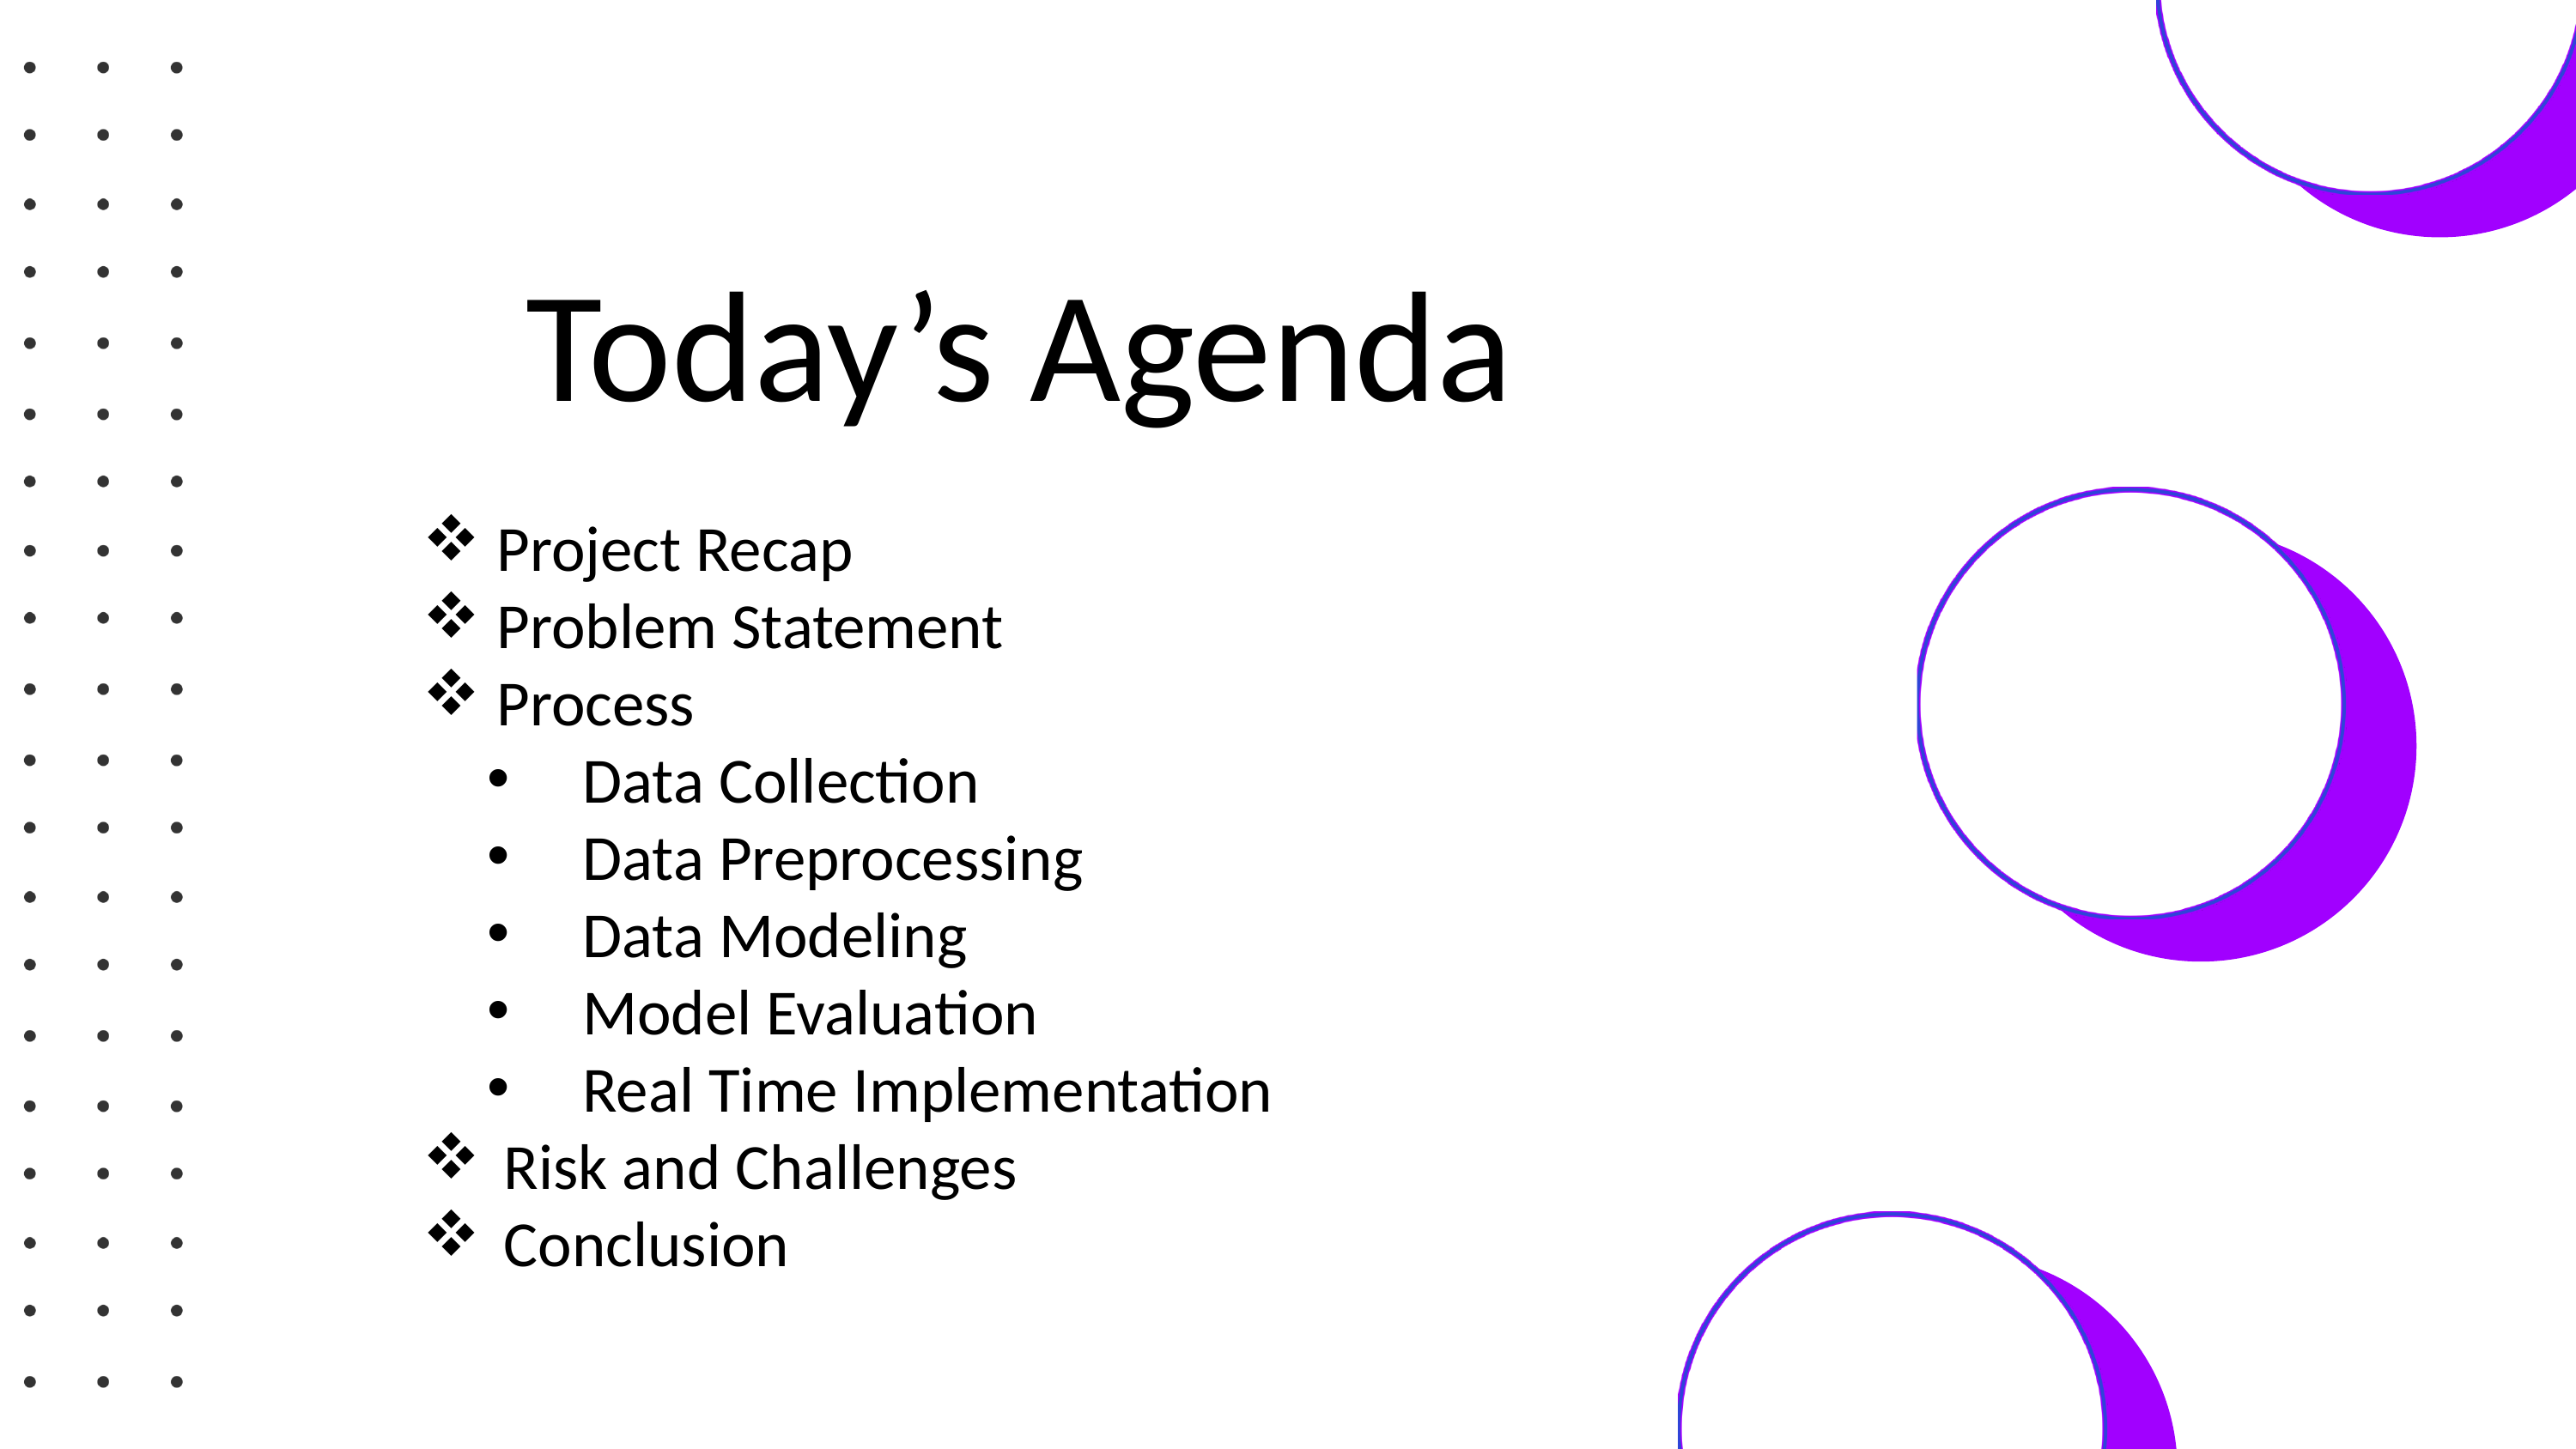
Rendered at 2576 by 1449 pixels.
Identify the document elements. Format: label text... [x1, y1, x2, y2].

text_box Project Recap Problem Statement Process Data Collection Data Preprocessing Data Modeling Model Evaluation Real Time Implementation Risk and Challenges Conclusion [410, 500, 1742, 1287]
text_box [2155, 0, 2576, 238]
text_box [0, 57, 187, 1392]
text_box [1677, 1210, 2178, 1449]
text_box Today’s Agenda [214, 237, 1825, 440]
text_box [1917, 487, 2417, 962]
